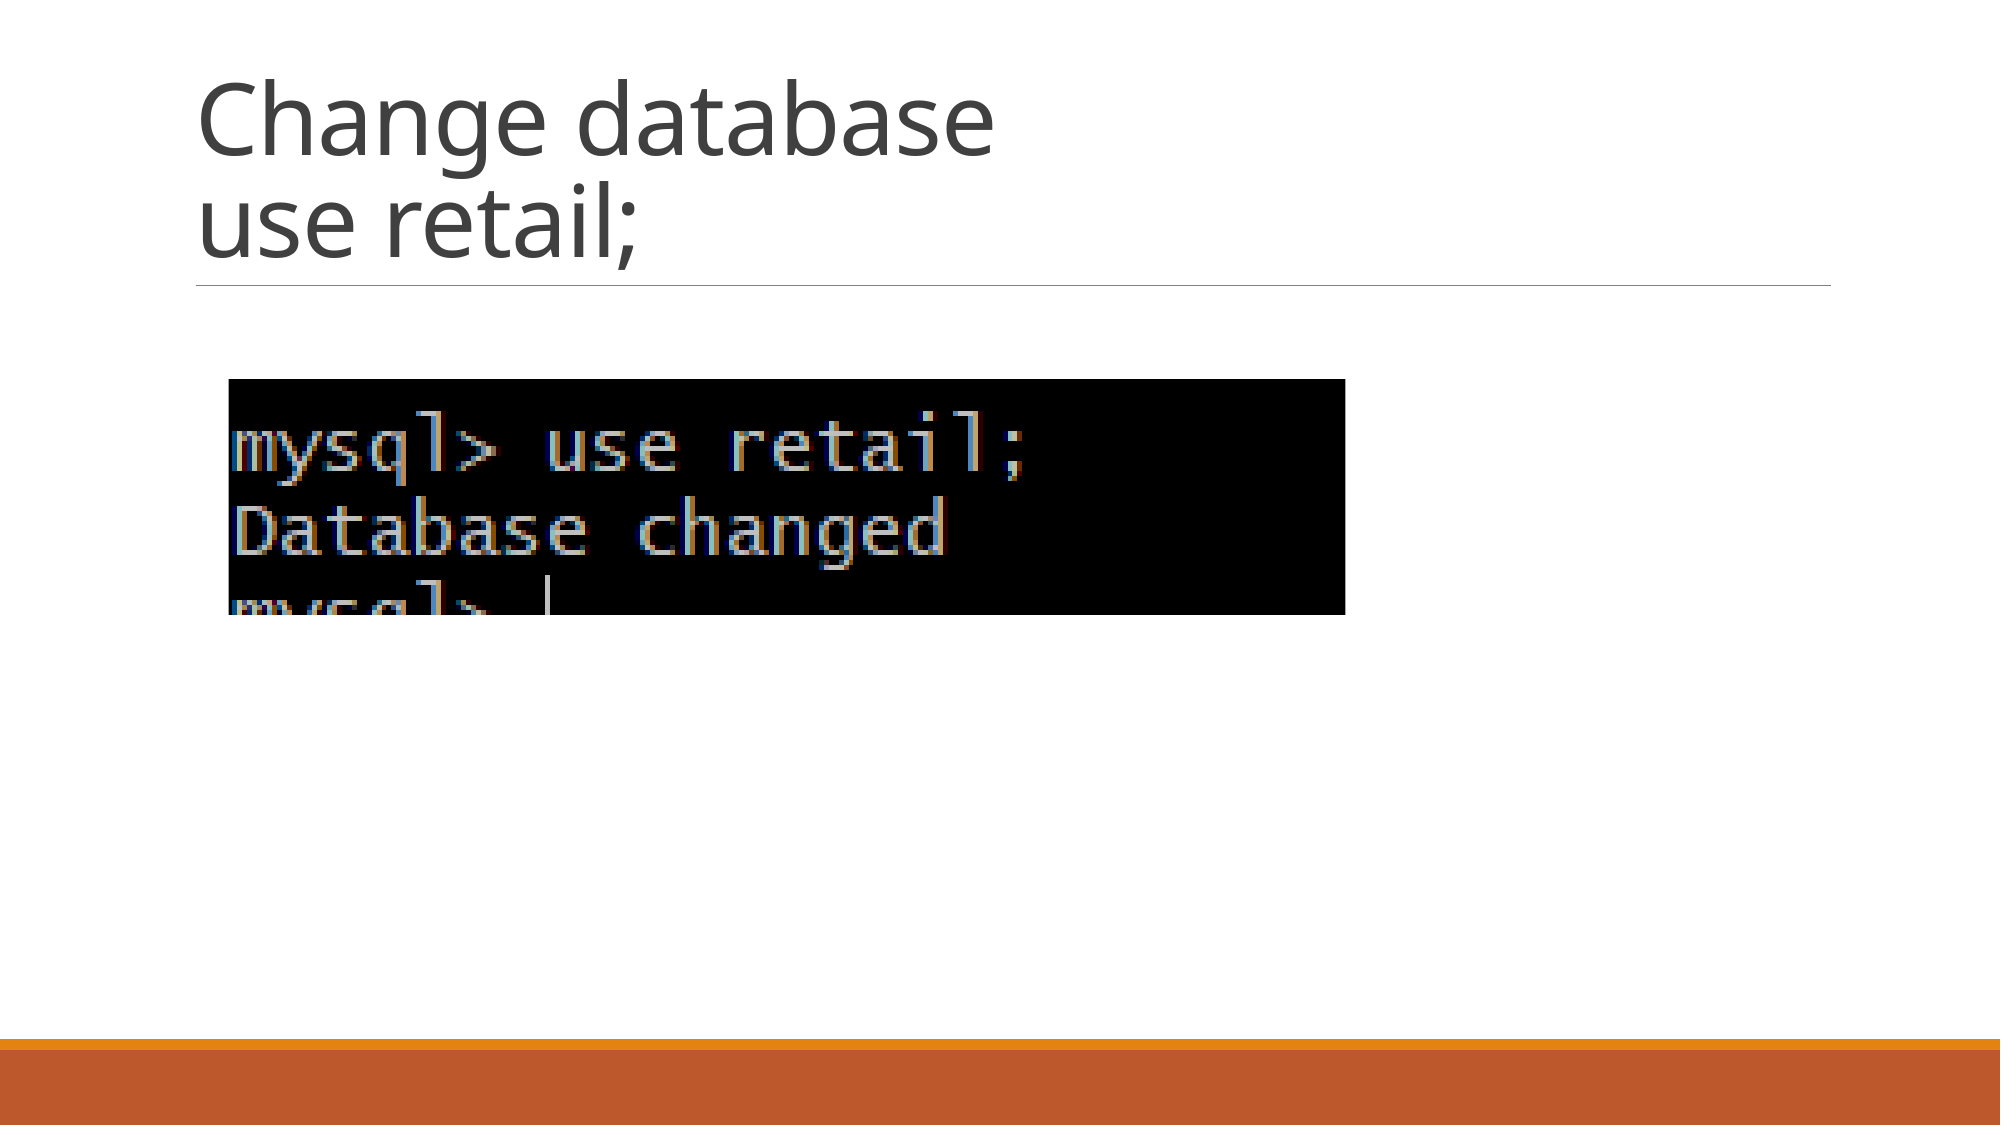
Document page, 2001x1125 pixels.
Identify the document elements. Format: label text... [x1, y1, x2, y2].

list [228, 379, 1346, 616]
title Change database use retail; [180, 47, 1830, 285]
